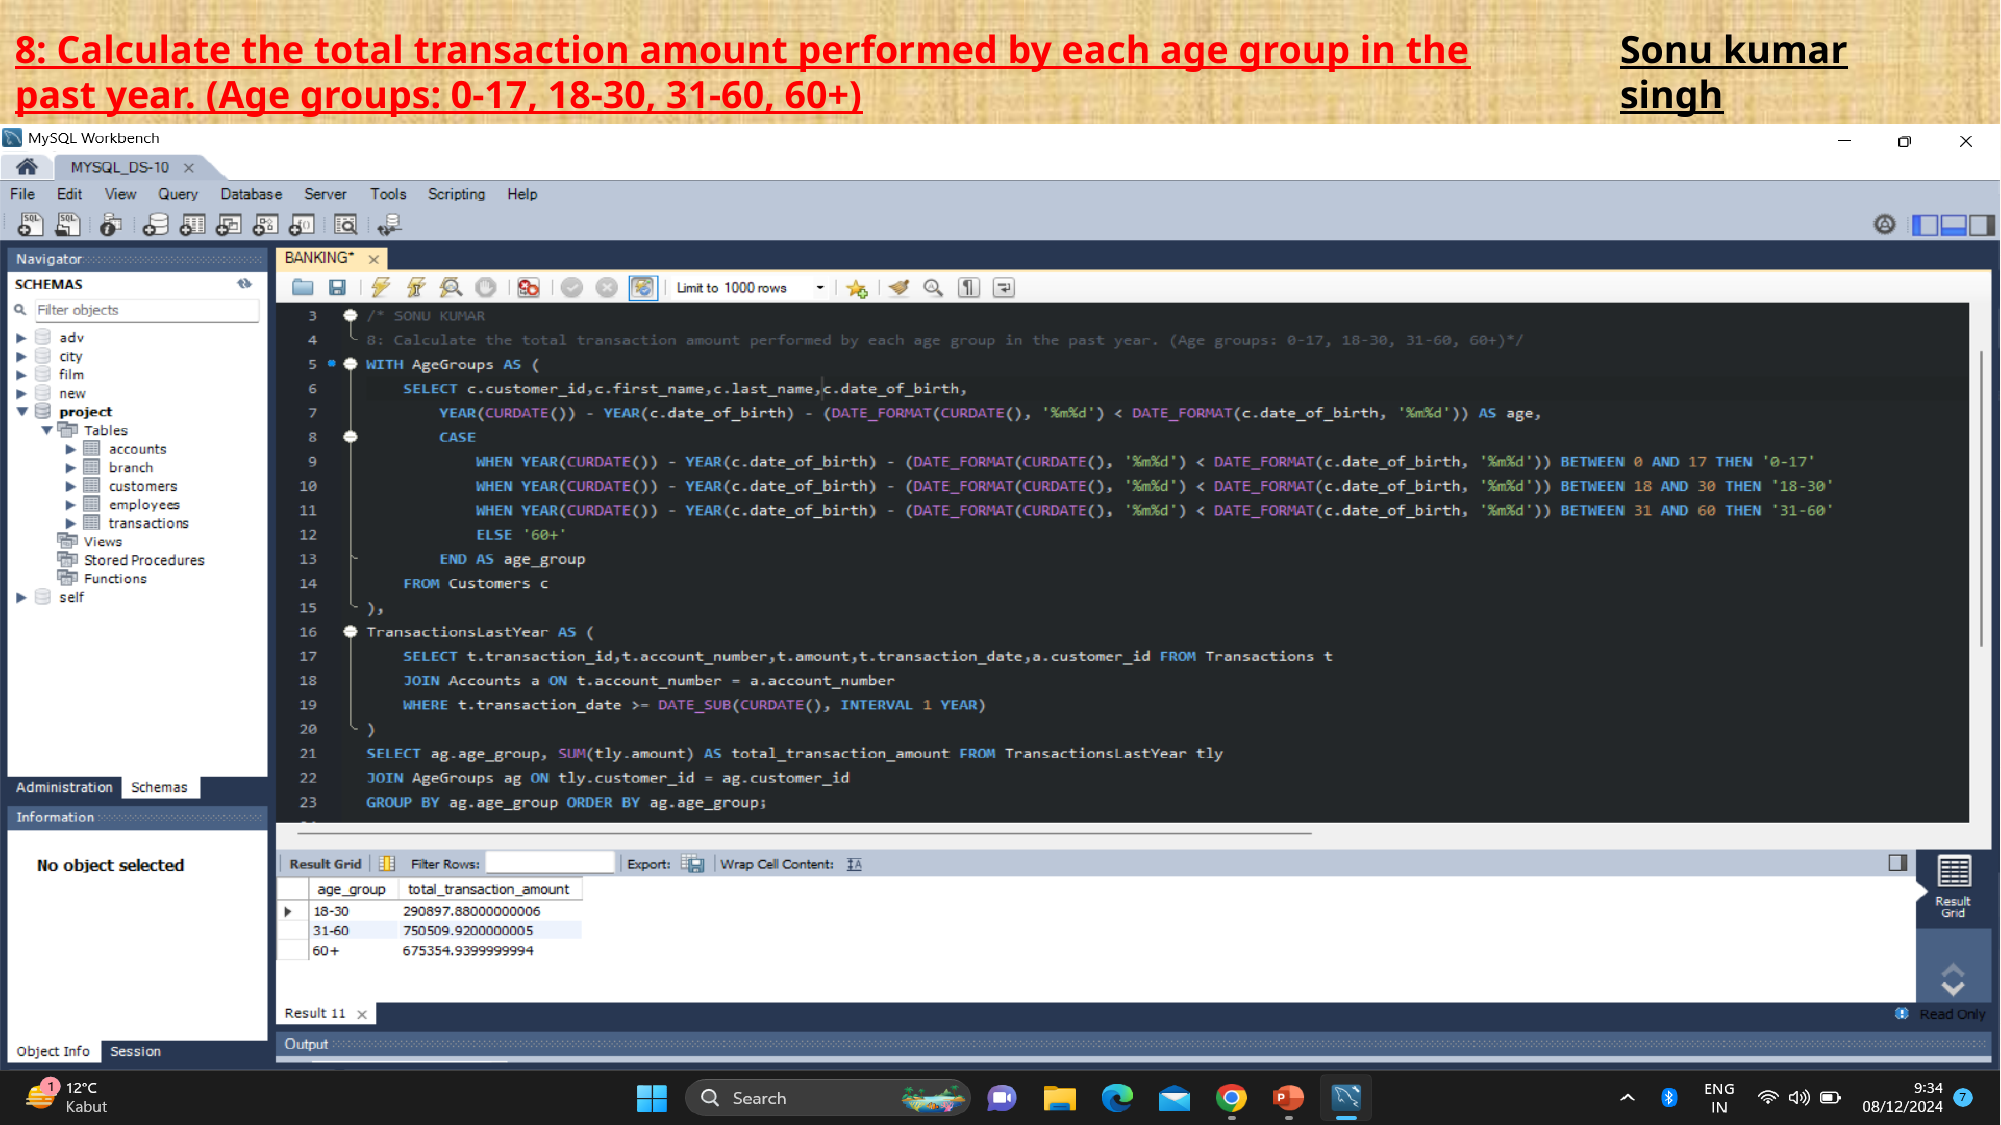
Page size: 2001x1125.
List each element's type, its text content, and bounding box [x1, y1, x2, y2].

text_box Sonu kumar singh [1605, 18, 1967, 124]
text_box 8: Calculate the total transaction amount performed by each age group in the past year. (Age groups: 0-17, 18-30, 31-60, 60+) [0, 18, 1502, 124]
picture [0, 0, 2001, 1125]
